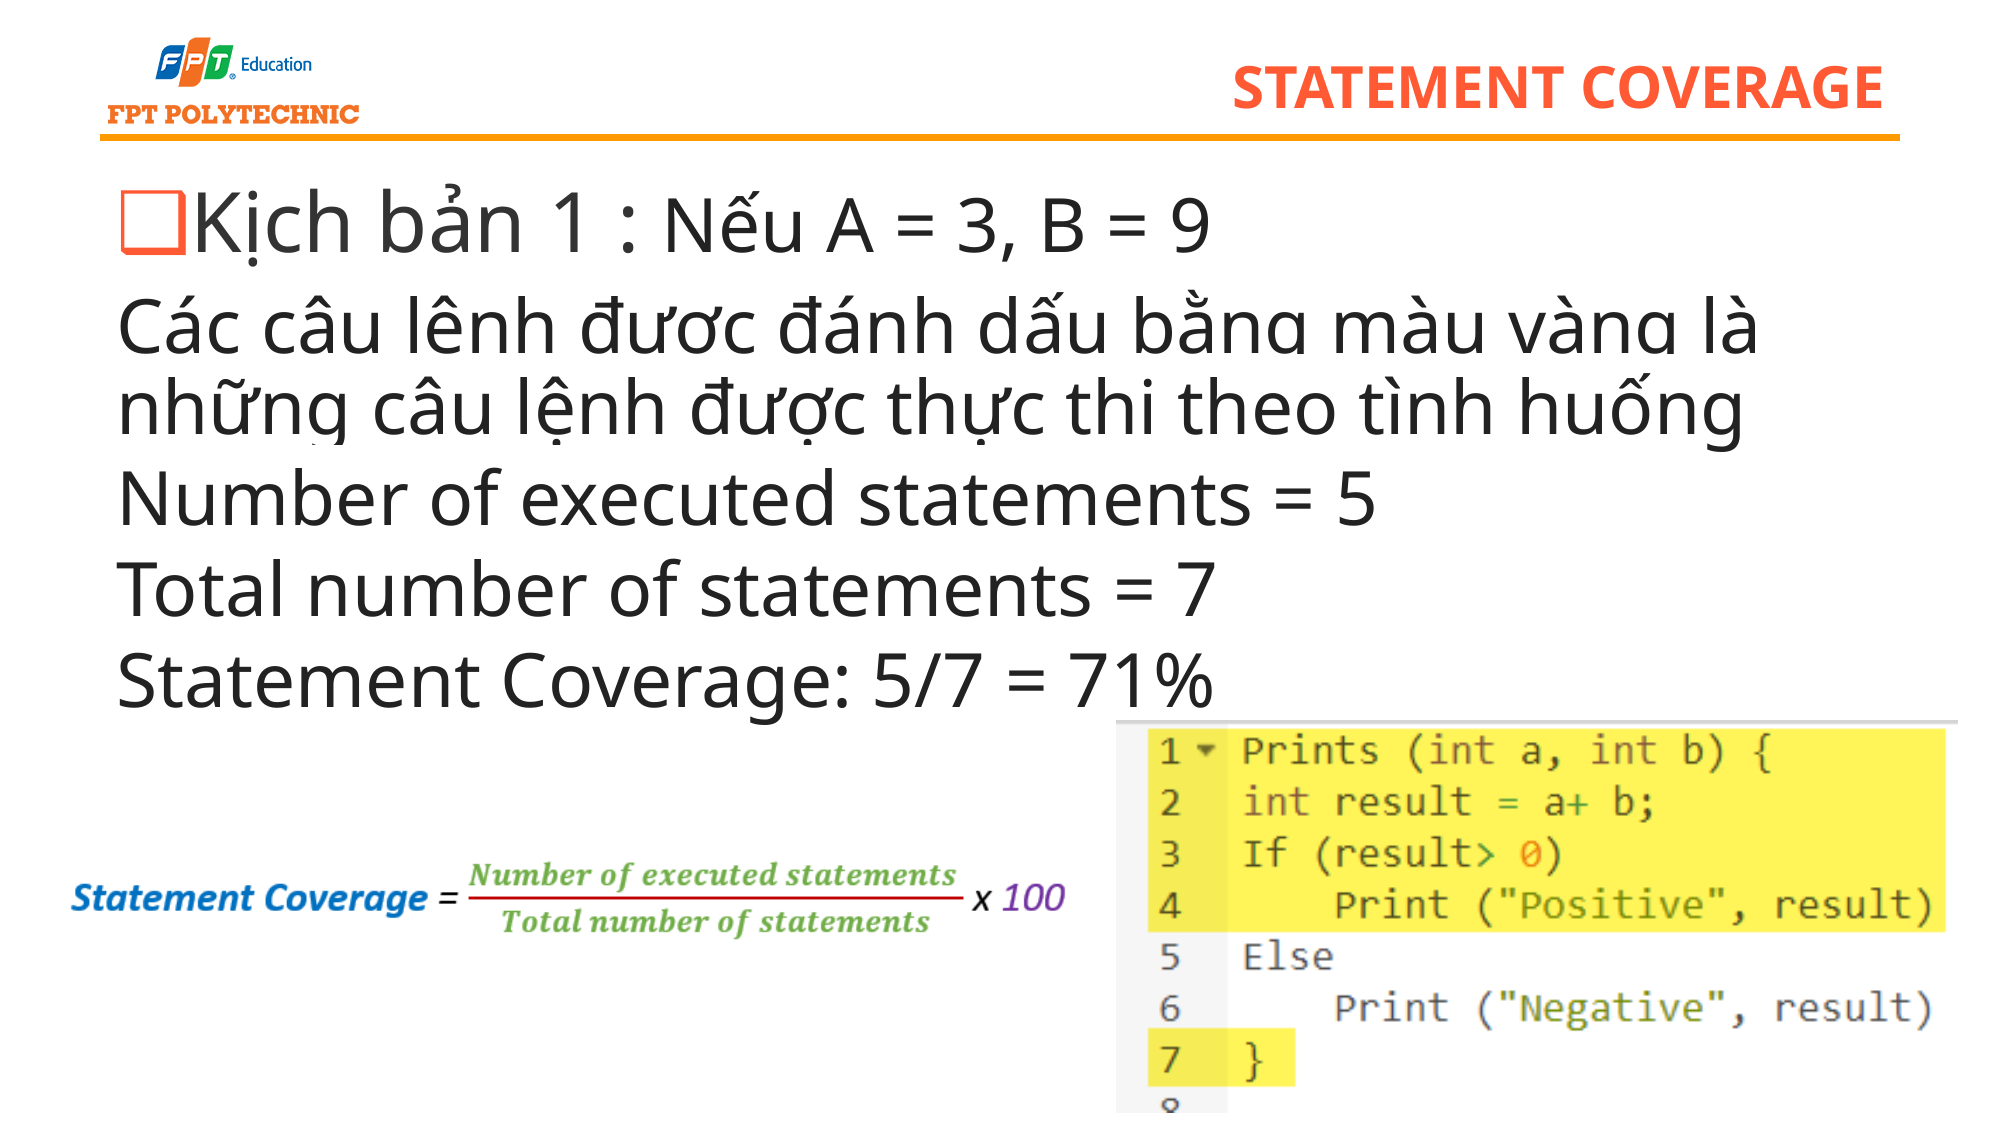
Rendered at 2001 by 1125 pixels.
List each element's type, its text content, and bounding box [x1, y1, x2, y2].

text_box Kịch bản 1 : Nếu A = 3, B = 9 [101, 153, 1900, 284]
picture [60, 850, 1075, 945]
picture [99, 25, 367, 134]
title statement coverage [366, 45, 1900, 125]
picture [1116, 720, 1958, 1114]
text_box Các câu lệnh được đánh dấu bằng màu vàng là những câu lệnh được thực thi theo tình huống Number of executed statements = 5 Total number of statements = 7 Statement Coverage: 5/7 = 71% [101, 281, 1958, 1116]
picture [99, 135, 367, 143]
